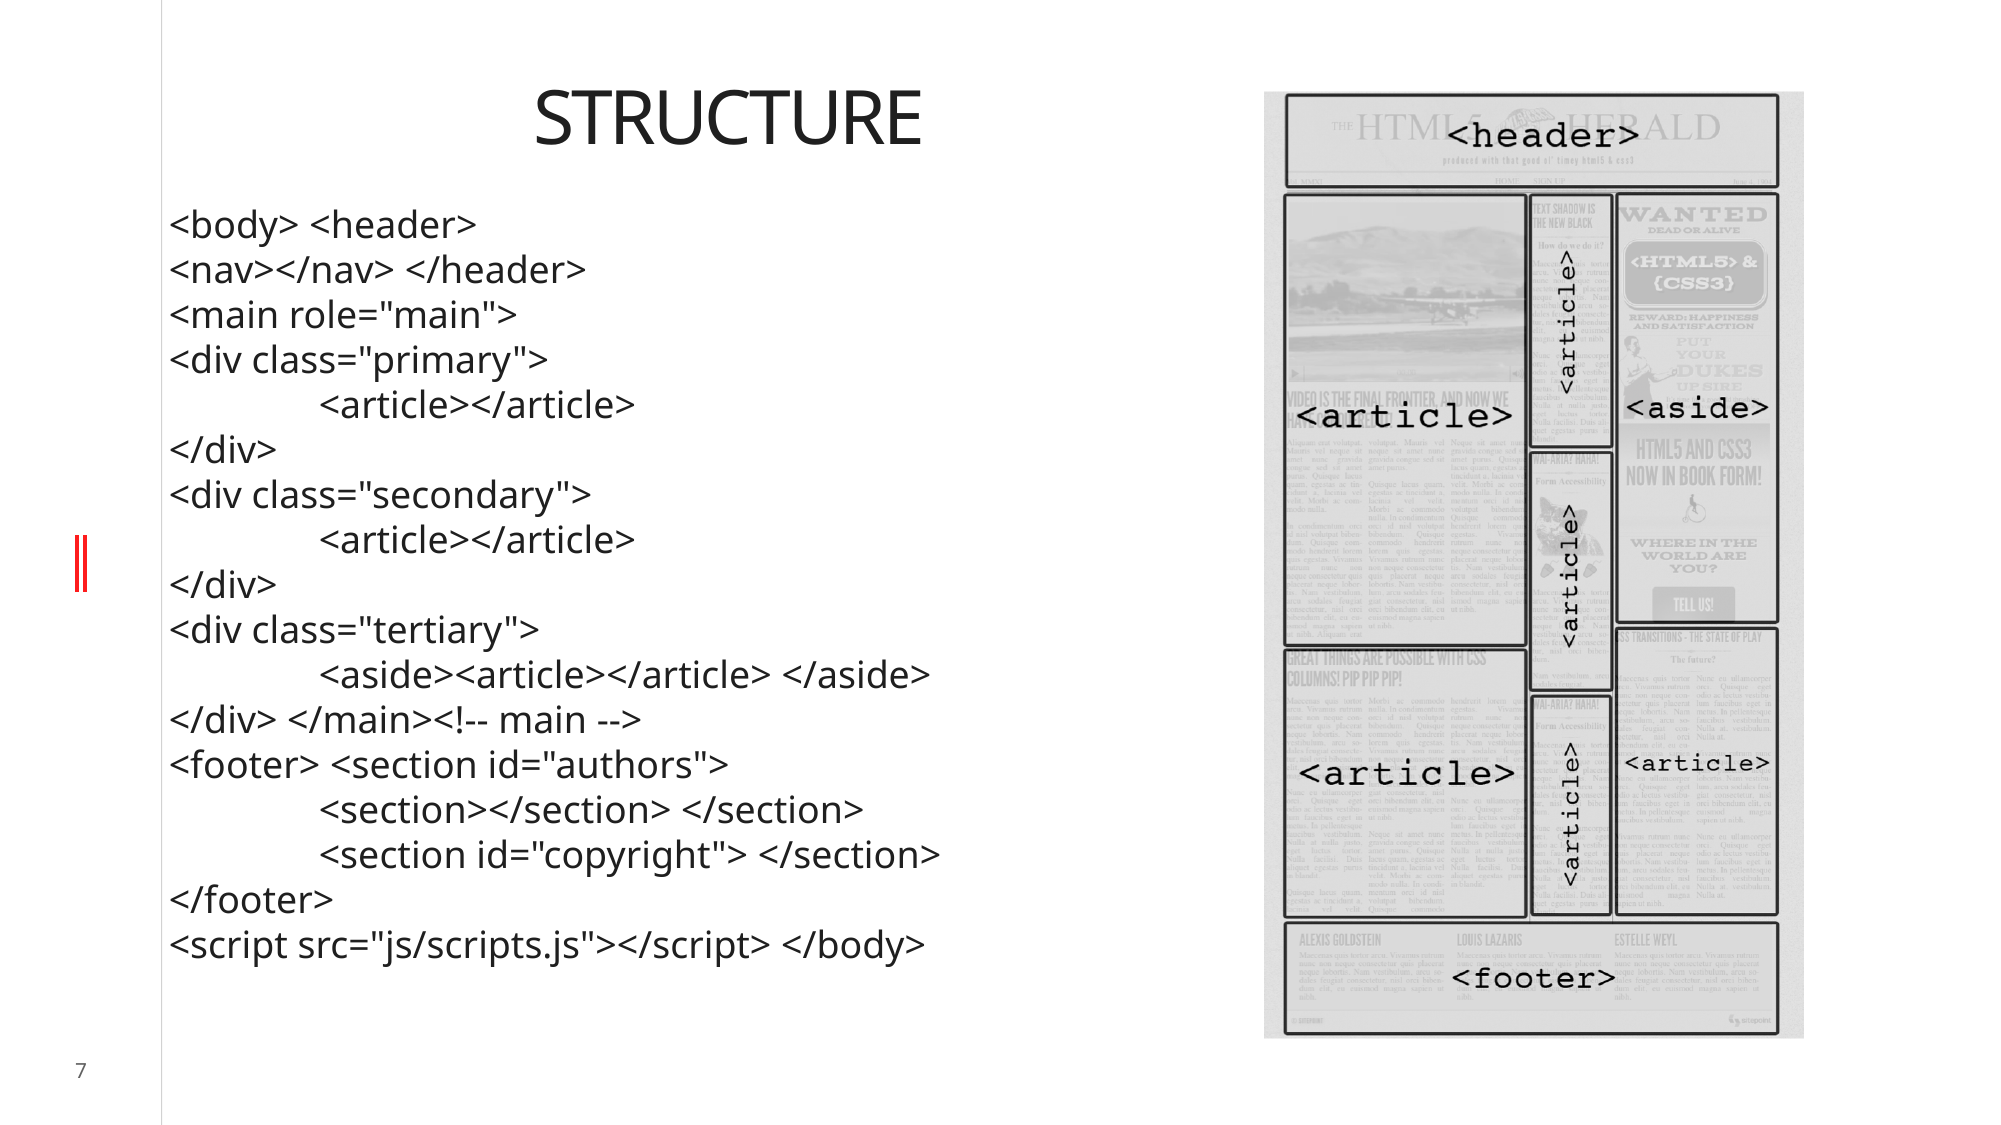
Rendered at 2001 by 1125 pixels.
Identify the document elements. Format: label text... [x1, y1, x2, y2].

text_box <body> <header> <nav></nav> </header> <main role="main"> <div class="primary"> <article></article> </div> <div class="secondary"> <article></article> </div> <div class="tertiary"> <aside><article></article> </aside> </div> </main><!-- main --> <footer> <section id="authors"> <section></section> </section> <section id="copyright"> </section> </footer> <script src="js/scripts.js"></script> </body> [153, 193, 967, 974]
title STRUCTURE [309, 55, 1149, 178]
slide_number 7 [38, 1052, 123, 1091]
picture [1253, 81, 1828, 1044]
